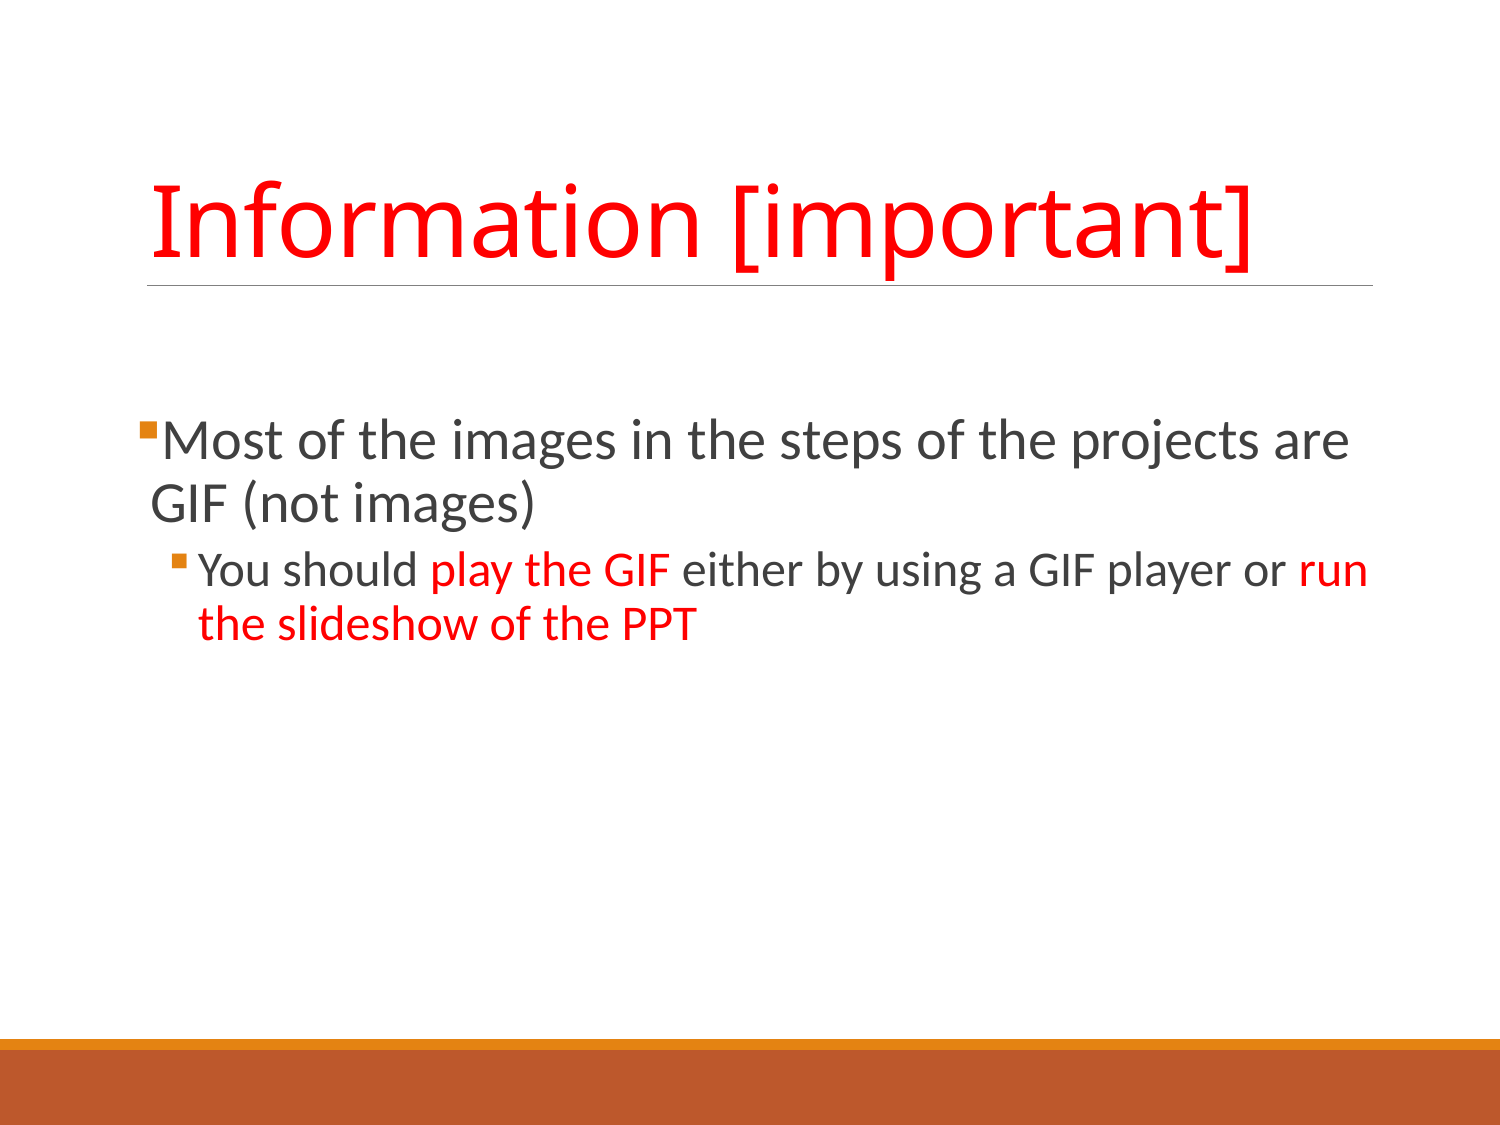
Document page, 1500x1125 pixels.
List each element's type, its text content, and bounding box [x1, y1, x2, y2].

title Information [important] [135, 47, 1373, 285]
list Most of the images in the steps of the projects are GIF (not images) You should play the GIF either by using a GIF player or run the slideshow of the PPT [135, 302, 1373, 963]
